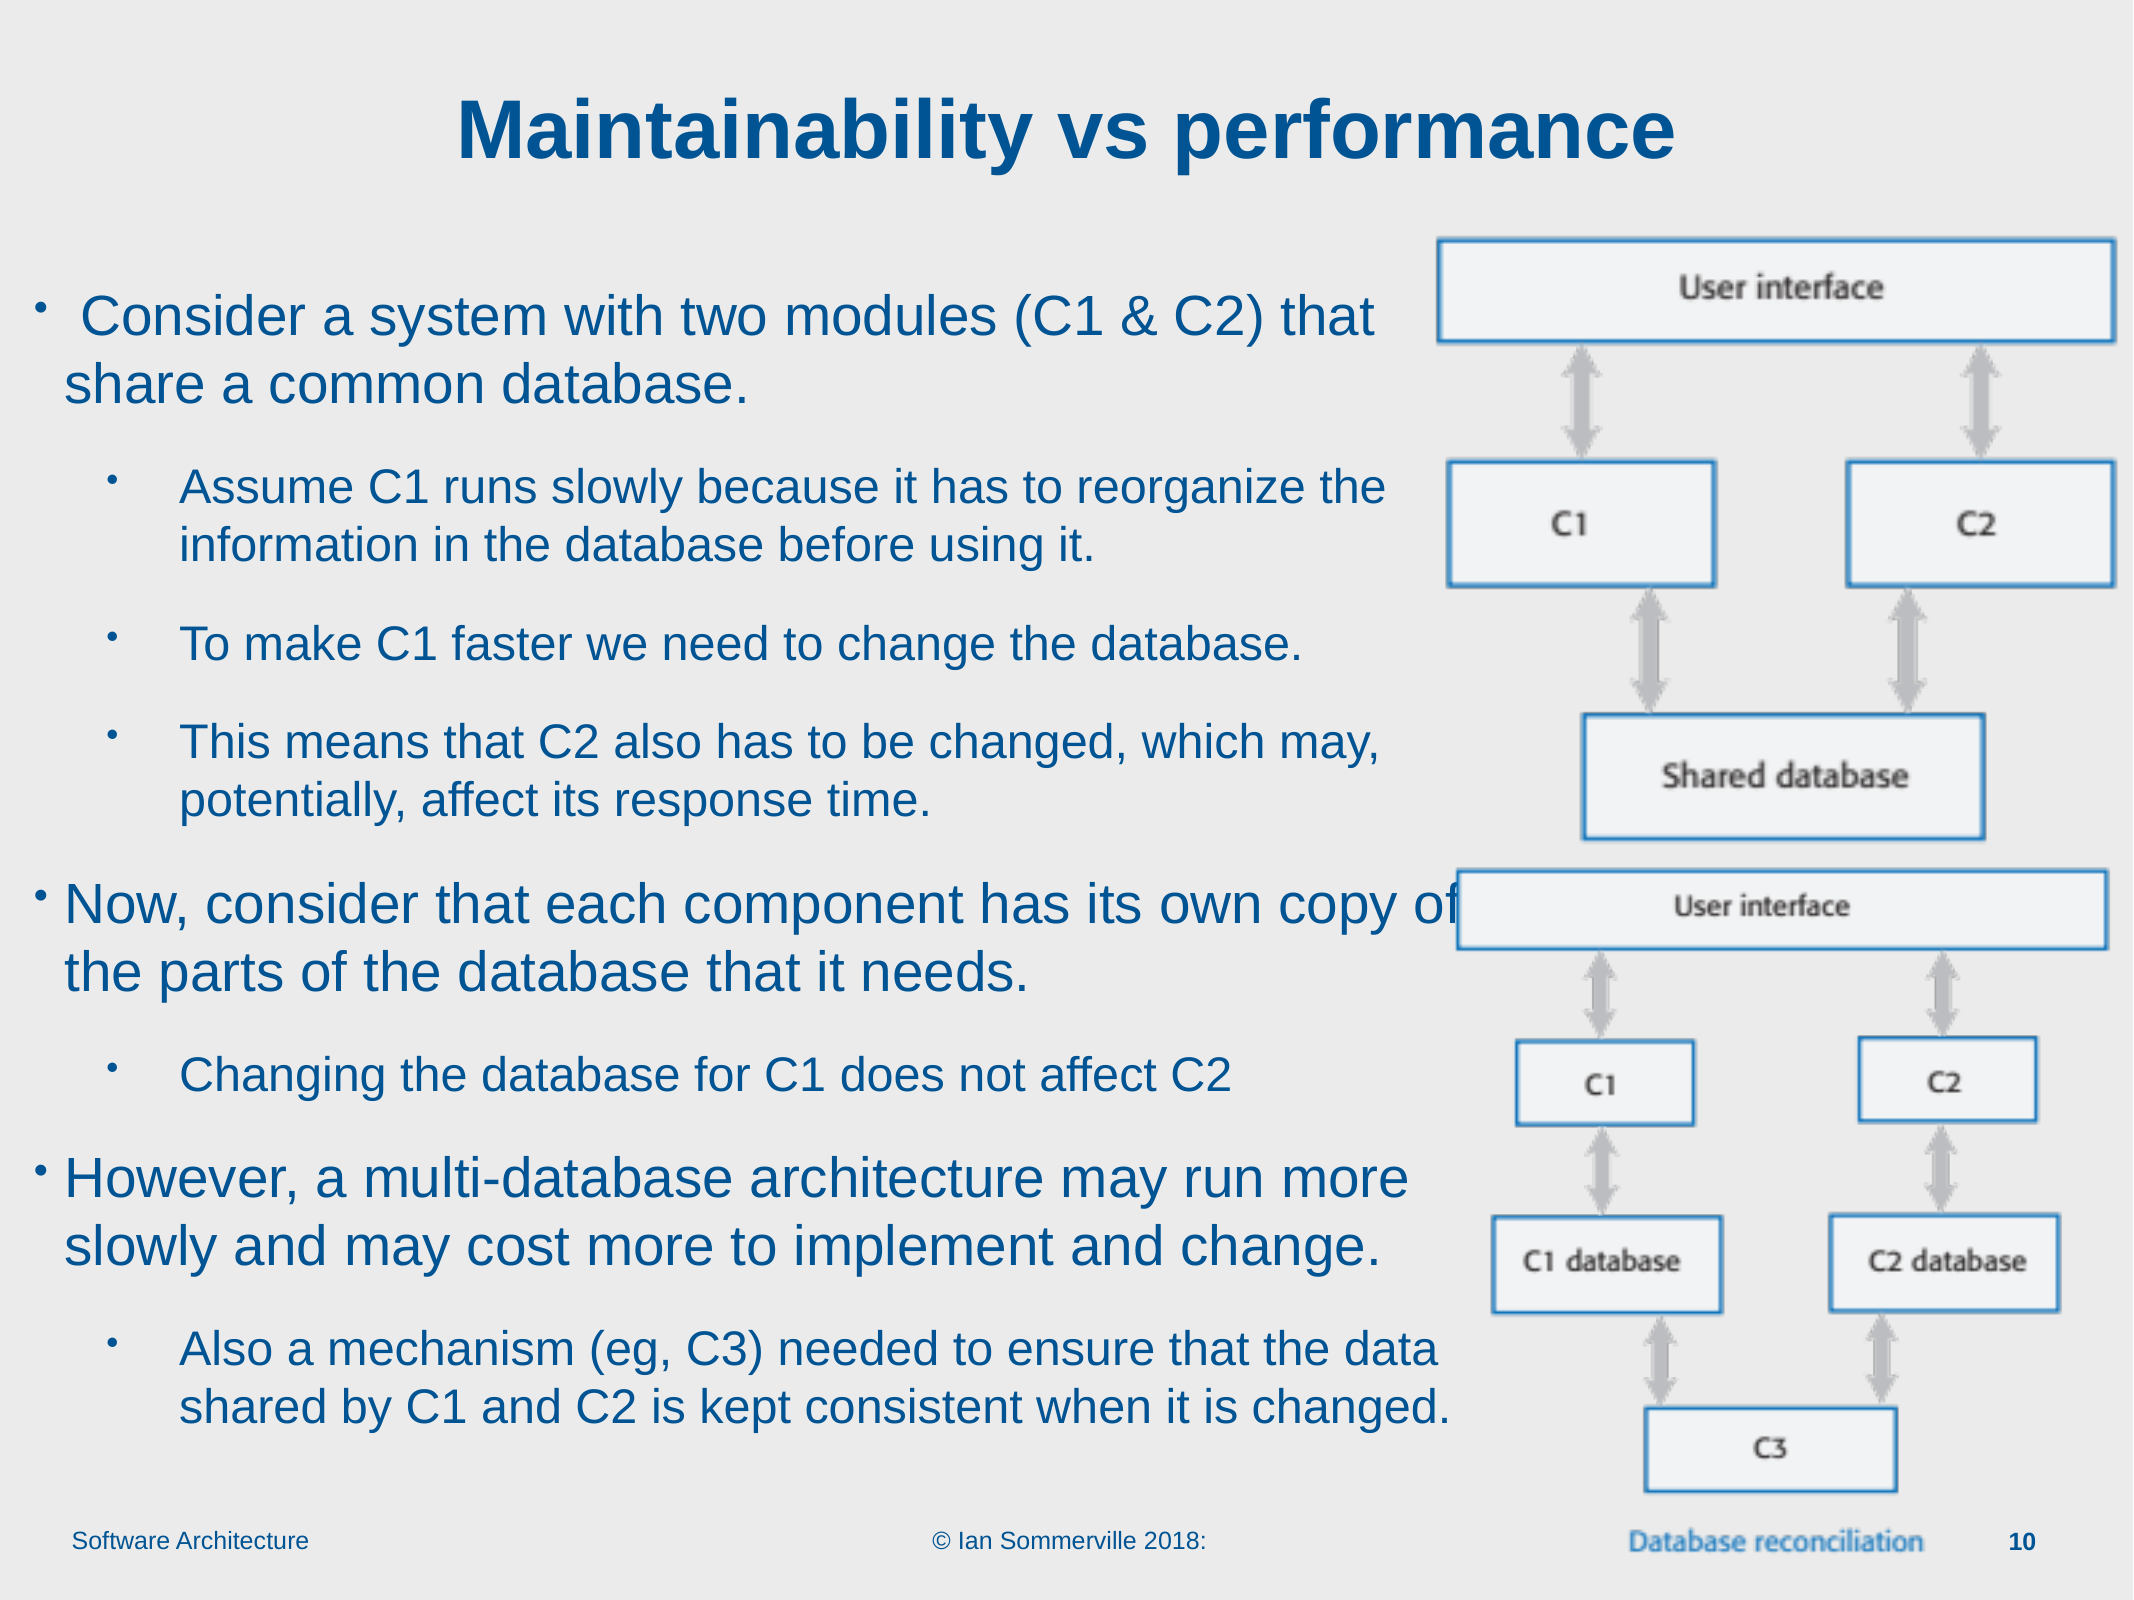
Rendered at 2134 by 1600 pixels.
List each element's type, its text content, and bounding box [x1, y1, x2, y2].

picture [1432, 233, 2134, 853]
list Consider a system with two modules (C1 & C2) that share a common database. Assume C1 runs slowly because it has to reorganize the information in the database before using it. To make C1 faster we need to change the database. This means that C2 also has to be changed, which may, potentially, affect its response time. Now, consider that each component has its own copy of the parts of the database that it needs. Changing the database for C1 does not affect C2 However, a multi-database architecture may run more slowly and may cost more to implement and change. Also a mechanism (eg, C3) needed to ensure that the data shared by C1 and C2 is kept consistent when it is changed. [24, 270, 1433, 1452]
title Maintainability vs performance [80, 66, 2053, 248]
picture [1444, 860, 2121, 1586]
